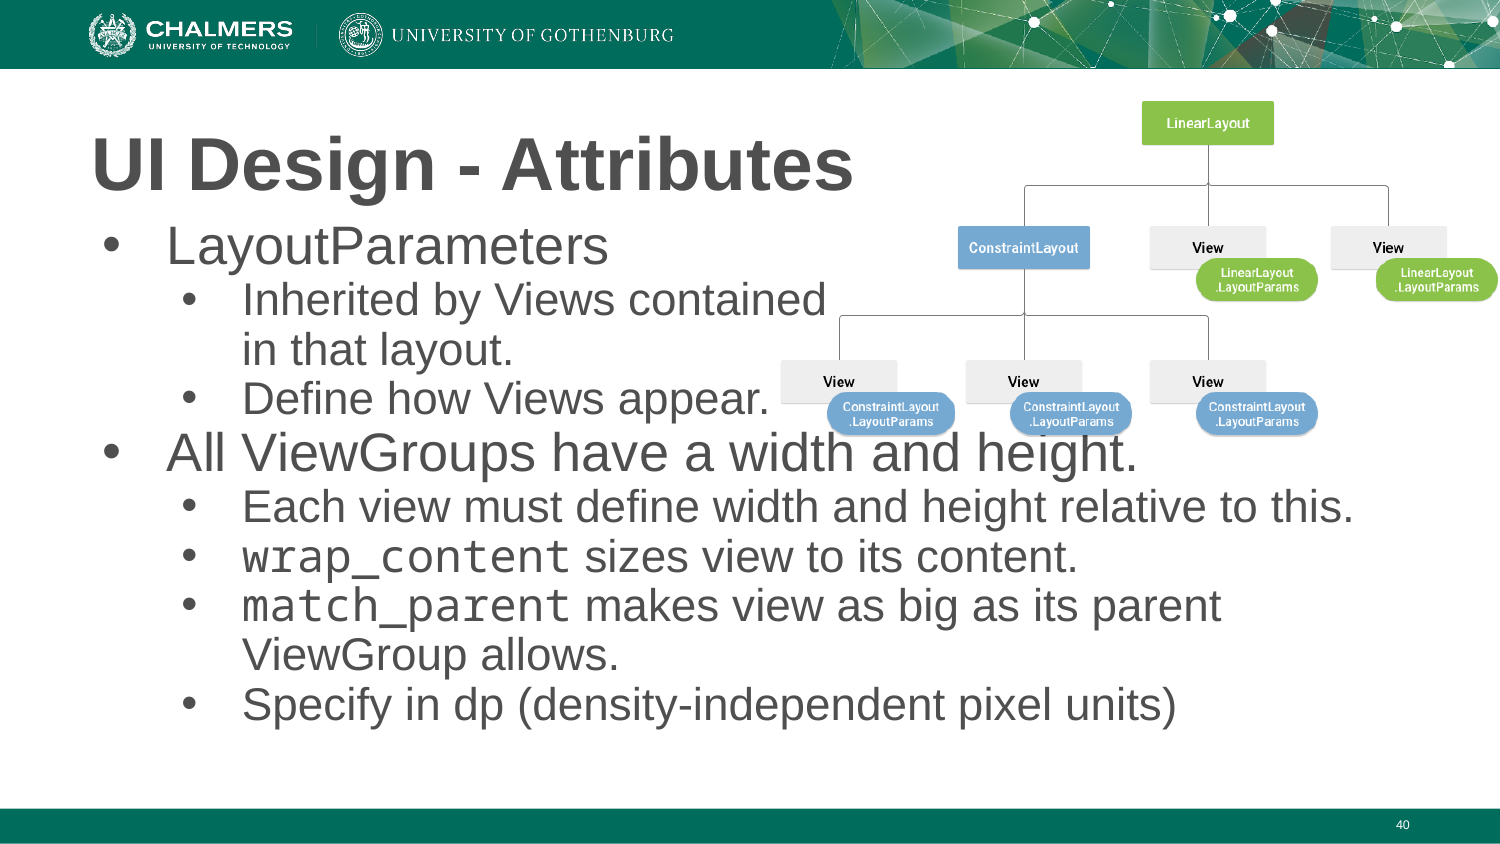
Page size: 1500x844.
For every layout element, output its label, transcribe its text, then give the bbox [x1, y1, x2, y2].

picture [759, 0, 1500, 68]
picture [779, 100, 1500, 438]
slide_number ‹#› [1074, 809, 1425, 844]
picture [64, 0, 696, 85]
title UI Design - Attributes [76, 100, 778, 210]
list LayoutParameters Inherited by Views contained in that layout. Define how Views appear. All ViewGroups have a width and height. Each view must define width and height relative to this. wrap_content sizes view to its content. match_parent makes view as big as its parent ViewGroup allows. Specify in dp (density-independent pixel units) [76, 210, 1425, 782]
